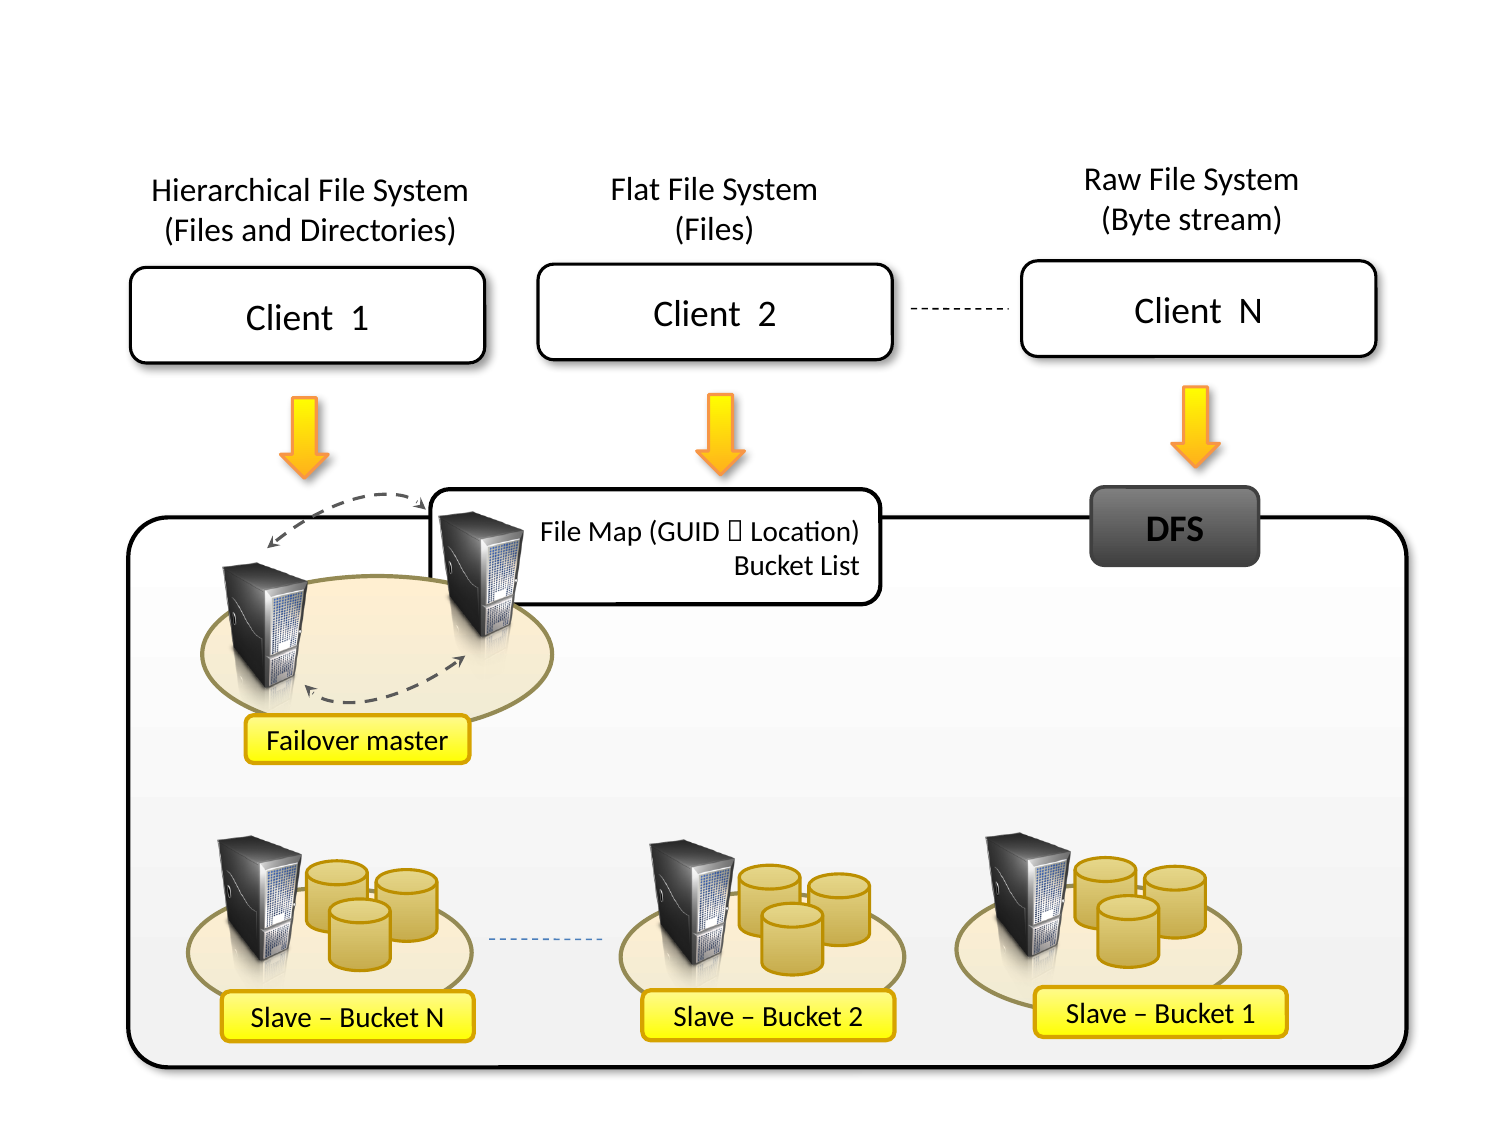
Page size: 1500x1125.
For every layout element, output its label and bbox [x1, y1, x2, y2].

text_box [49, 112, 1479, 1092]
